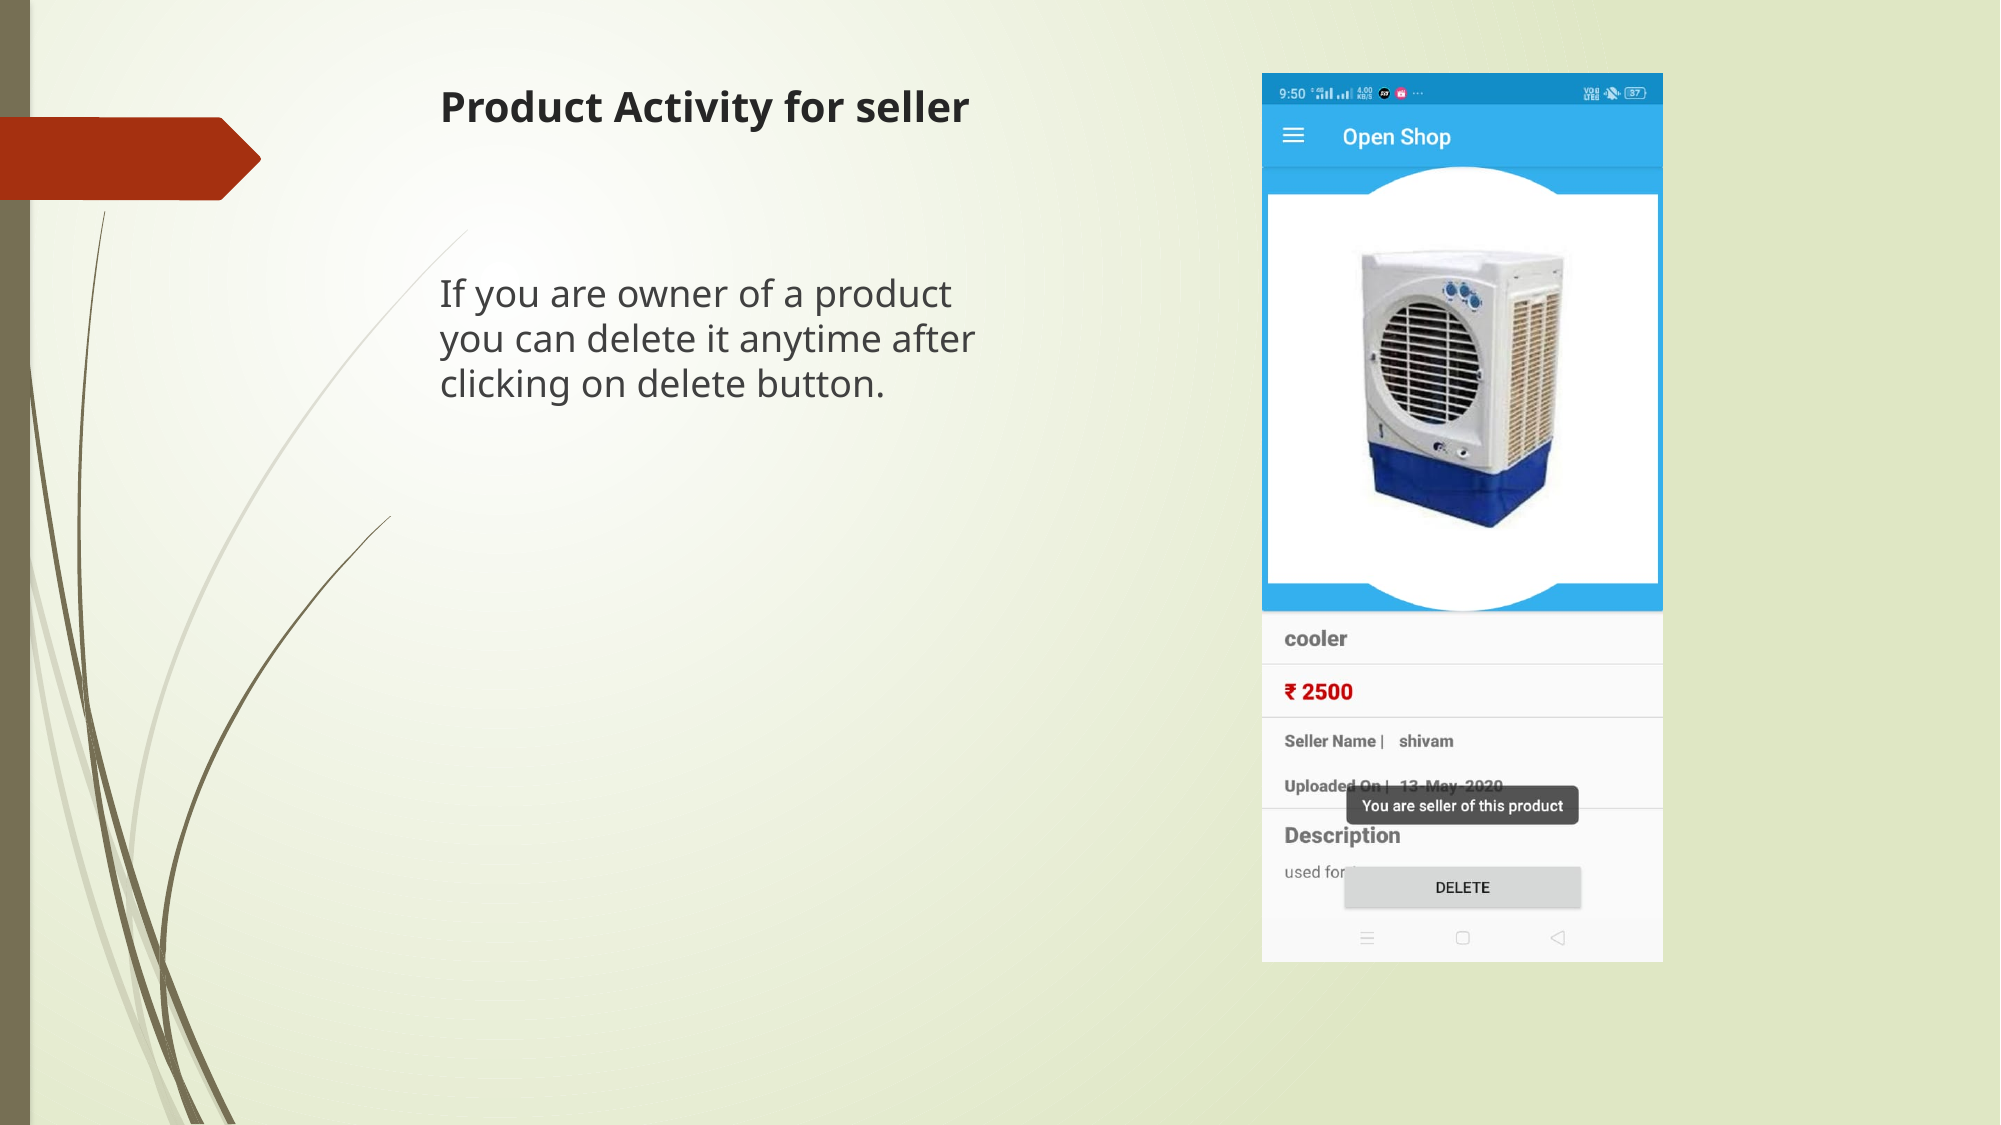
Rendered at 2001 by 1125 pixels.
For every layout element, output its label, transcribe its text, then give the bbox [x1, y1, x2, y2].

list If you are owner of a product you can delete it anytime after clicking on delete button. [424, 262, 1000, 962]
title Product Activity for seller [424, 73, 1000, 234]
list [1262, 72, 1663, 962]
